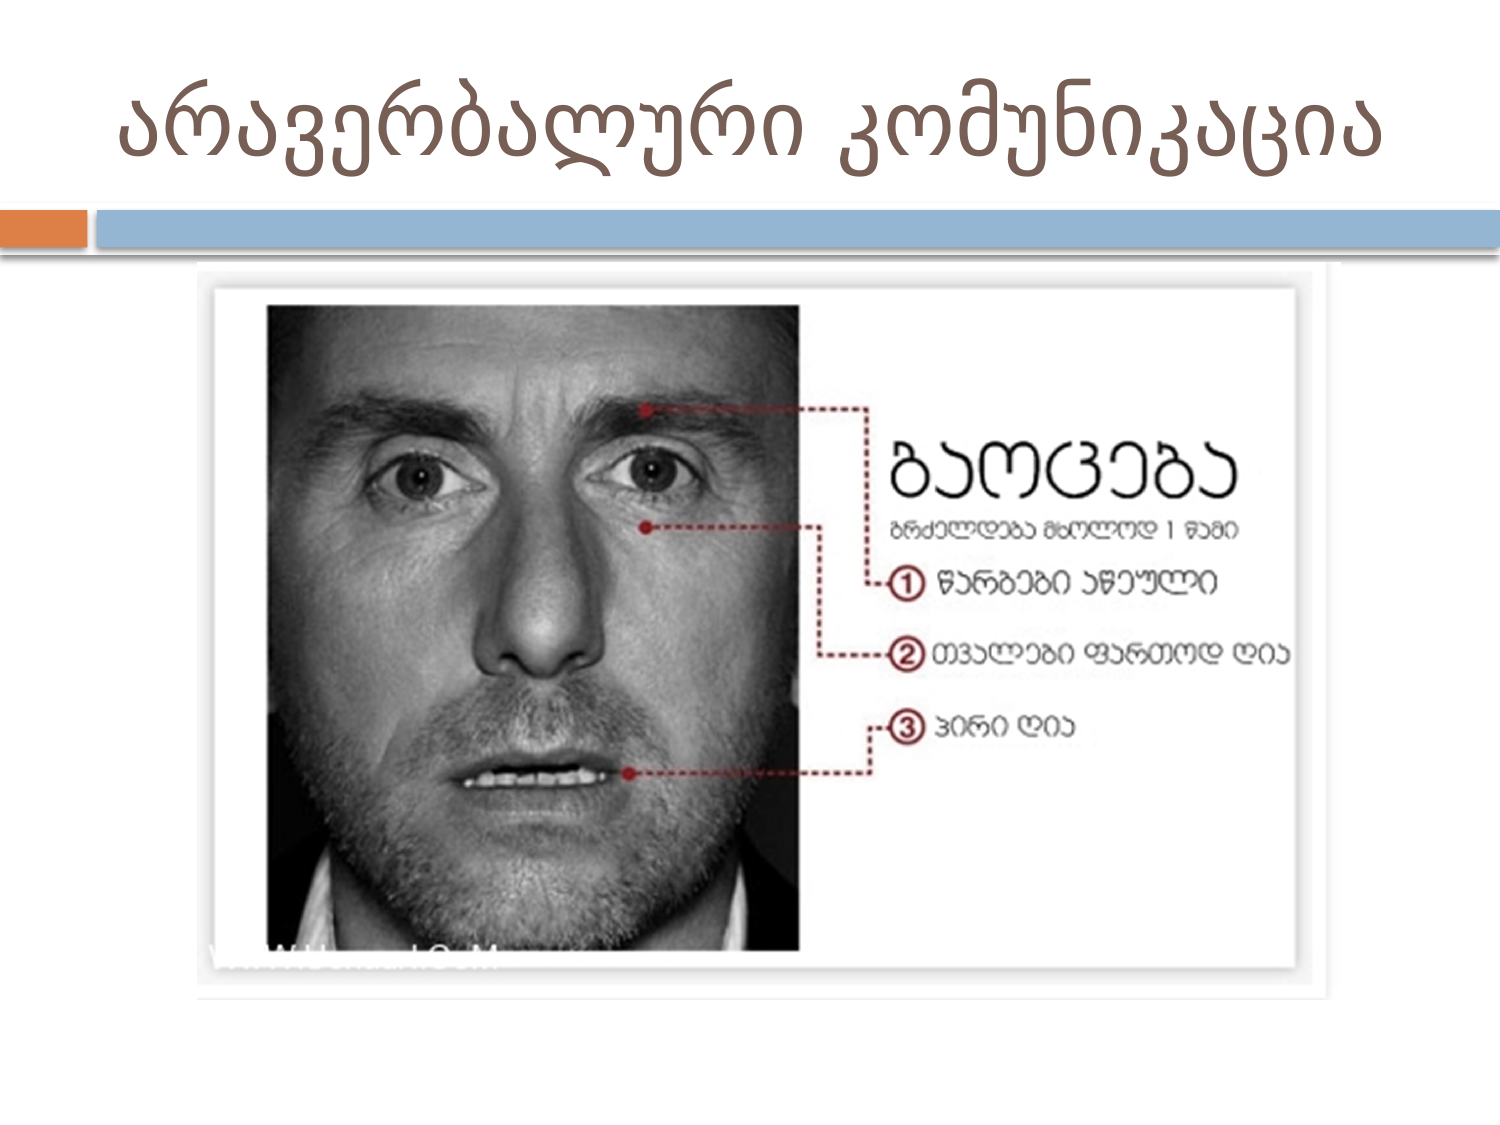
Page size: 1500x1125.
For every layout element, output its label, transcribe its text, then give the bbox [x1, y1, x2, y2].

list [197, 262, 1342, 1001]
title არავერბალური კომუნიკაცია [100, 37, 1438, 200]
